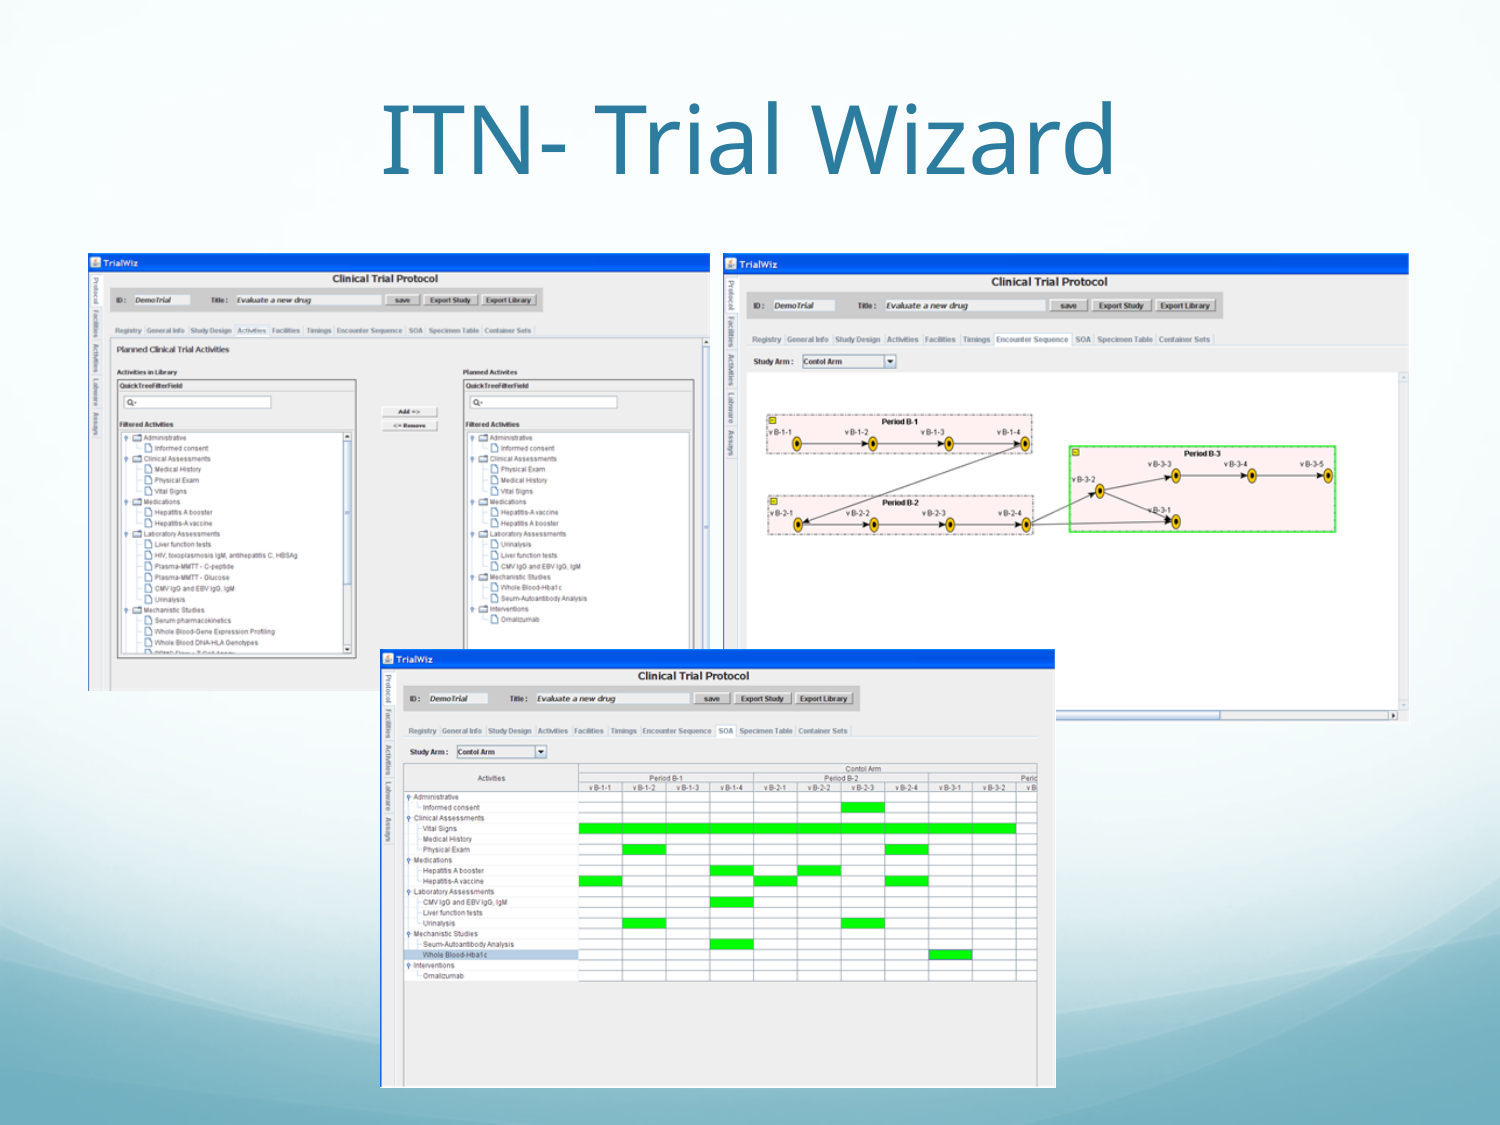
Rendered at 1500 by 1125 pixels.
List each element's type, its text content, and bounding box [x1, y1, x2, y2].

picture [87, 252, 1410, 1088]
title ITN- Trial Wizard [90, 62, 1410, 202]
